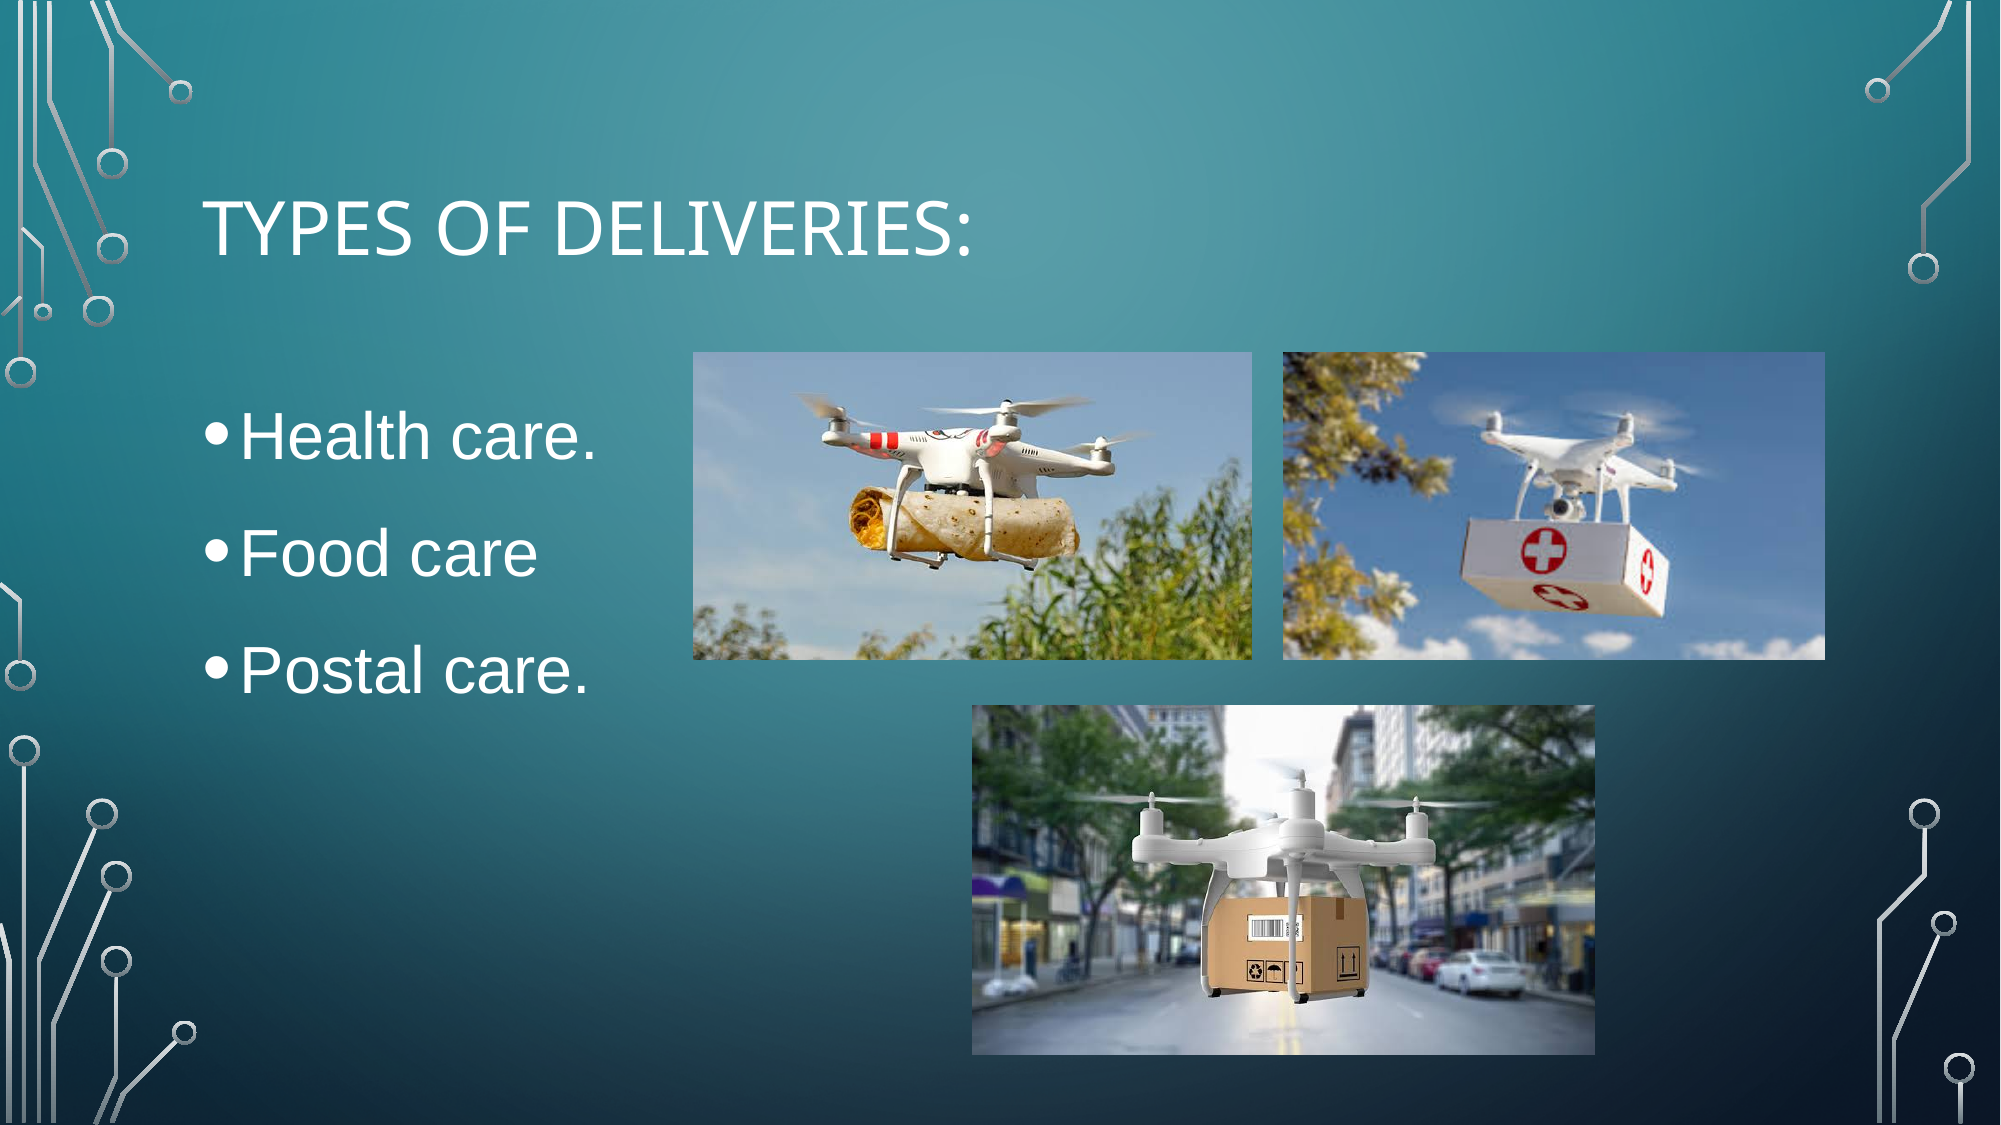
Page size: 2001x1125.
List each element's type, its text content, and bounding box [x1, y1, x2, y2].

picture [972, 704, 1595, 1055]
title Types of Deliveries: [187, 109, 1813, 353]
picture [693, 352, 1252, 660]
list Health care. Food care Postal care. [187, 369, 1813, 950]
picture [1283, 352, 1825, 660]
